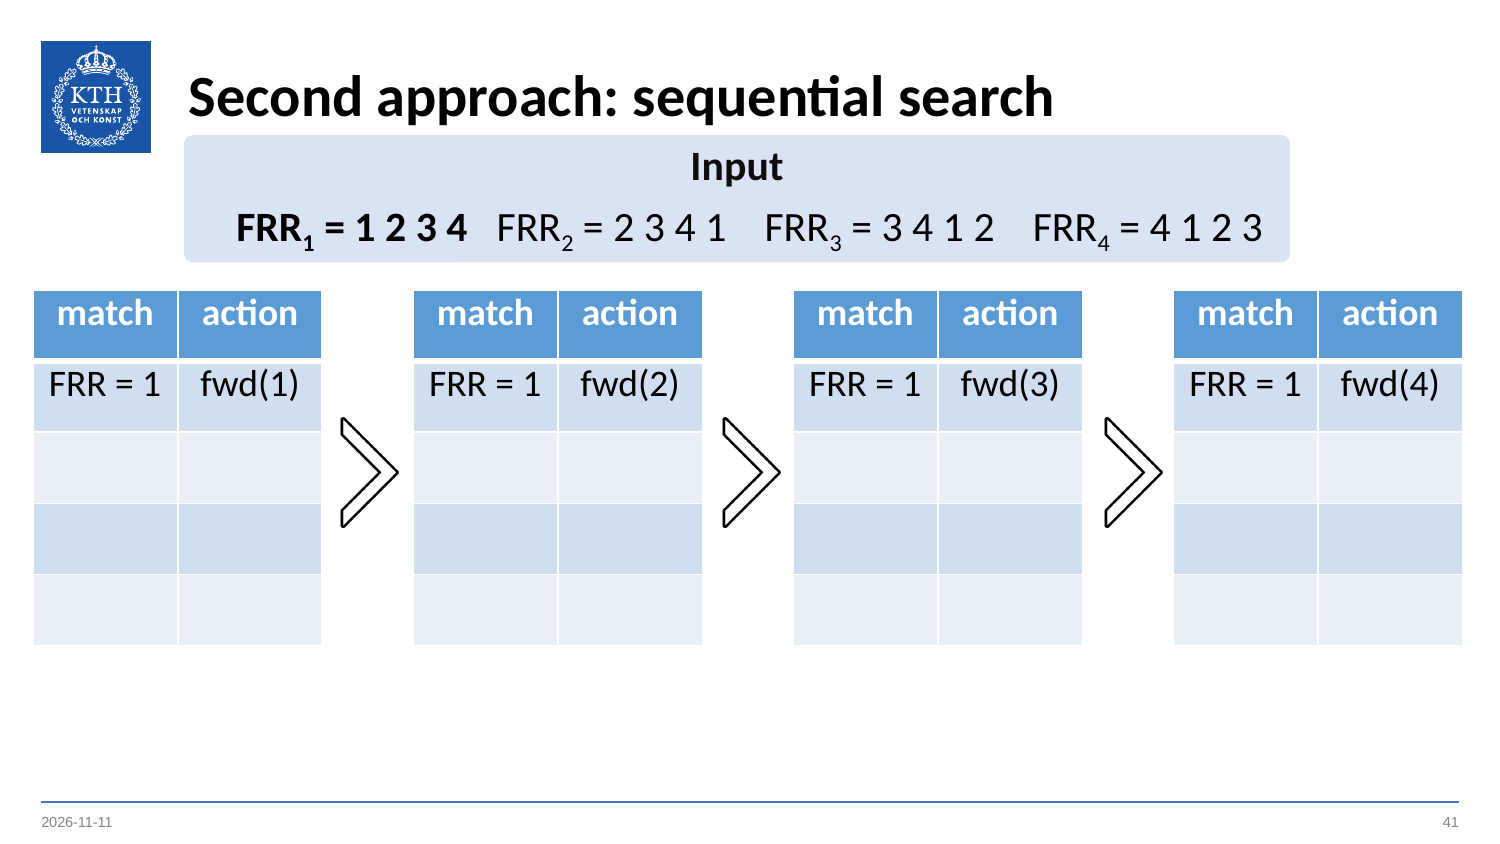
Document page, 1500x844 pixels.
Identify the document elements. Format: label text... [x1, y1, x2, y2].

picture [712, 408, 788, 536]
table_cell [414, 433, 557, 503]
table_header action [559, 291, 702, 358]
table_cell [34, 433, 177, 503]
table_cell [794, 433, 937, 503]
text_box FRR1 = 1 2 3 4 FRR2 = 2 3 4 1 FRR3 = 3 4 1 2 FRR4 = 4 1 2 3 [111, 192, 1389, 264]
table_header action [179, 291, 321, 358]
table_cell [34, 575, 177, 645]
table_cell [1319, 433, 1462, 503]
table_header action [939, 291, 1082, 358]
table_cell FRR = 1 [1174, 364, 1317, 431]
table_header match [34, 291, 177, 358]
table_cell [939, 575, 1082, 645]
table_cell fwd(2) [559, 364, 702, 431]
table_cell [1319, 504, 1462, 574]
table_cell [34, 504, 177, 574]
table_cell FRR = 1 [794, 364, 937, 431]
table_cell [179, 504, 321, 574]
table_cell fwd(4) [1319, 364, 1462, 431]
table_cell [414, 575, 557, 645]
table_cell FRR = 1 [34, 364, 177, 431]
table_cell [939, 433, 1082, 503]
table_cell [794, 504, 937, 574]
table_cell [794, 575, 937, 645]
table_header action [1319, 291, 1462, 358]
table_cell [559, 575, 702, 645]
table_cell [1174, 433, 1317, 503]
table_cell [939, 504, 1082, 574]
table_cell fwd(1) [179, 364, 321, 431]
picture [1094, 408, 1170, 536]
table_cell [1319, 575, 1462, 645]
table_cell [414, 504, 557, 574]
title Second approach: sequential search [173, 41, 1413, 152]
text_box Input [181, 133, 1293, 192]
table_cell [179, 433, 321, 503]
table_cell [179, 575, 321, 645]
table_cell [1174, 504, 1317, 574]
table_cell FRR = 1 [414, 364, 557, 431]
table_header match [794, 291, 937, 358]
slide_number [41, 811, 379, 832]
table_header match [1174, 291, 1317, 358]
table_cell fwd(3) [939, 364, 1082, 431]
slide_number 41 [1121, 811, 1459, 832]
table_cell [1174, 575, 1317, 645]
table_cell [559, 504, 702, 574]
picture [330, 408, 405, 536]
table_header match [414, 291, 557, 358]
table_cell [559, 433, 702, 503]
